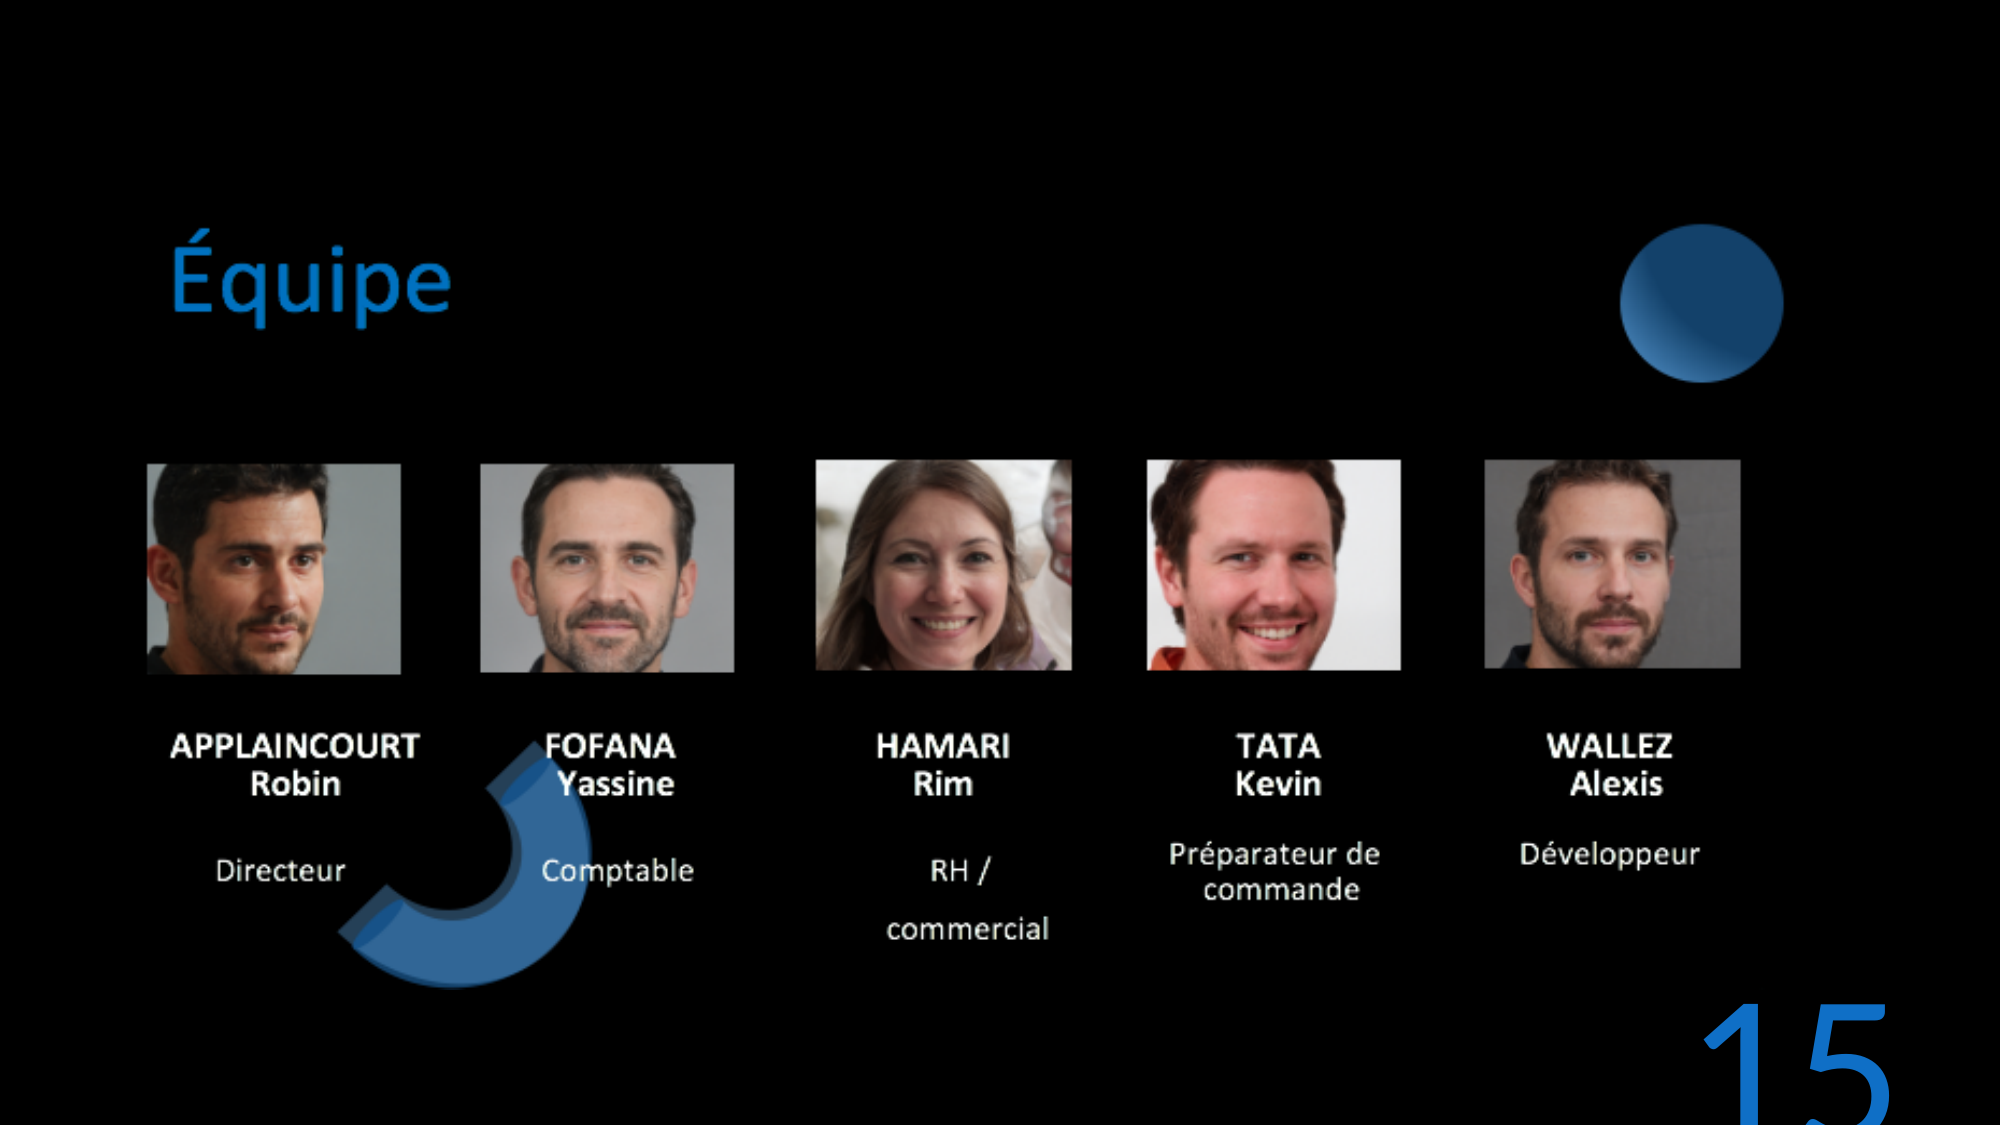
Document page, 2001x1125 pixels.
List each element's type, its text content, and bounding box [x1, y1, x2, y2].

picture [124, 135, 1811, 990]
slide_number 15 [1437, 812, 1918, 1125]
